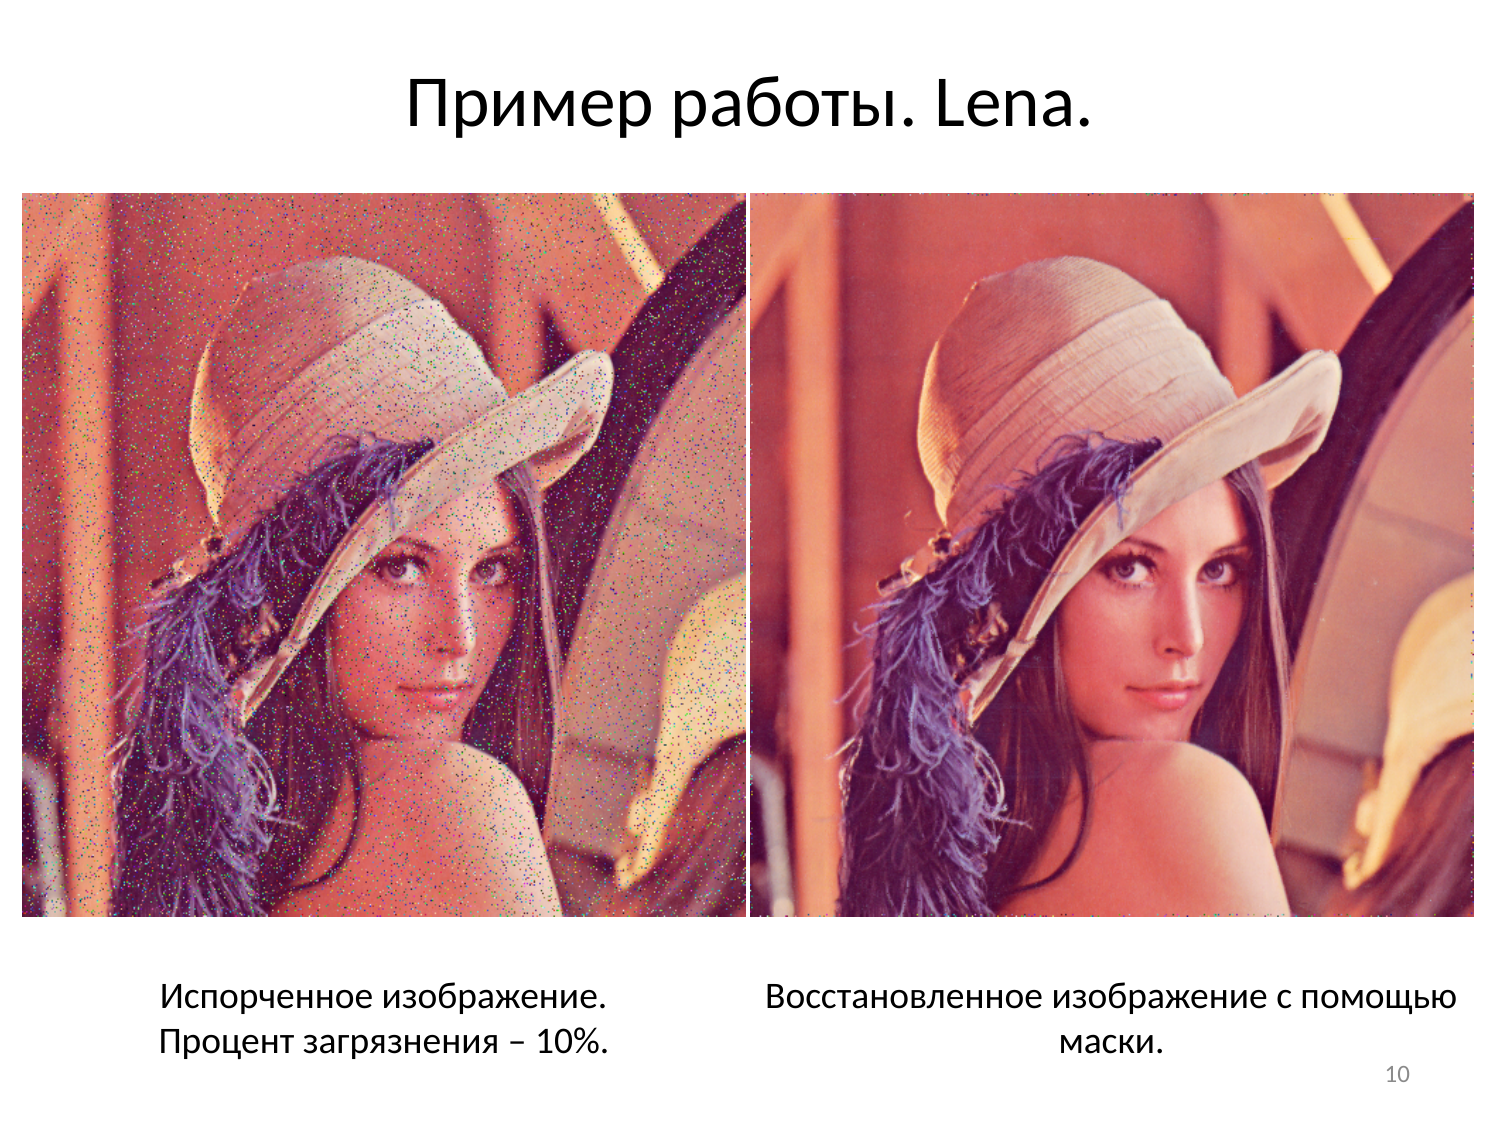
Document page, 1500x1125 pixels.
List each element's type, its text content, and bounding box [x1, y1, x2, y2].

text_box Восстановленное изображение с помощью маски. [749, 964, 1474, 1069]
picture [22, 193, 747, 918]
title Пример работы. Lena. [75, 45, 1425, 149]
slide_number 10 [1074, 1042, 1425, 1103]
text_box Испорченное изображение. Процент загрязнения – 10%. [22, 964, 746, 1069]
picture [749, 193, 1474, 918]
